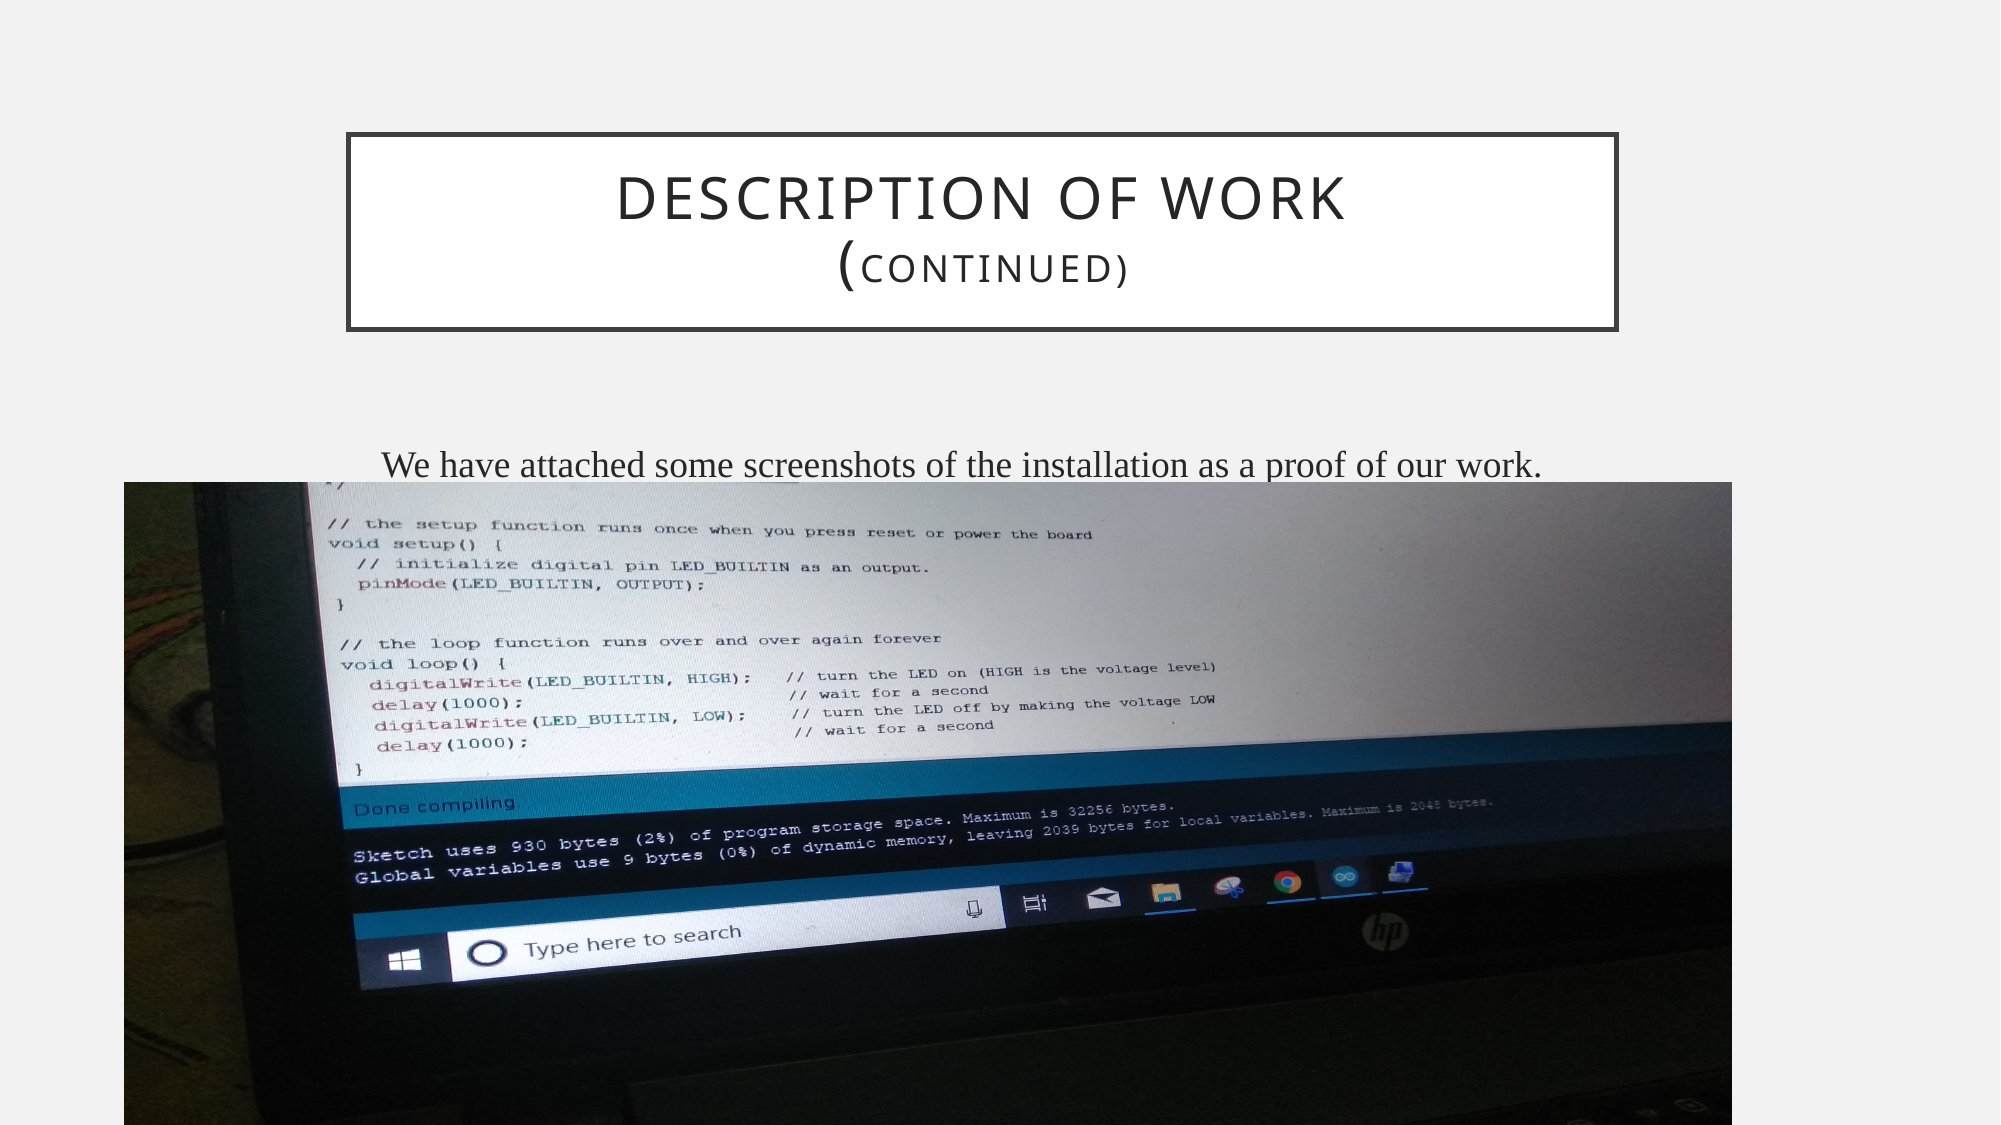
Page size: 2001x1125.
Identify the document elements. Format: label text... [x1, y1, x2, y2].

list We have attached some screenshots of the installation as a proof of our work. [366, 432, 1634, 482]
picture [124, 482, 1732, 1125]
title Description of work (continued) [346, 132, 1619, 332]
